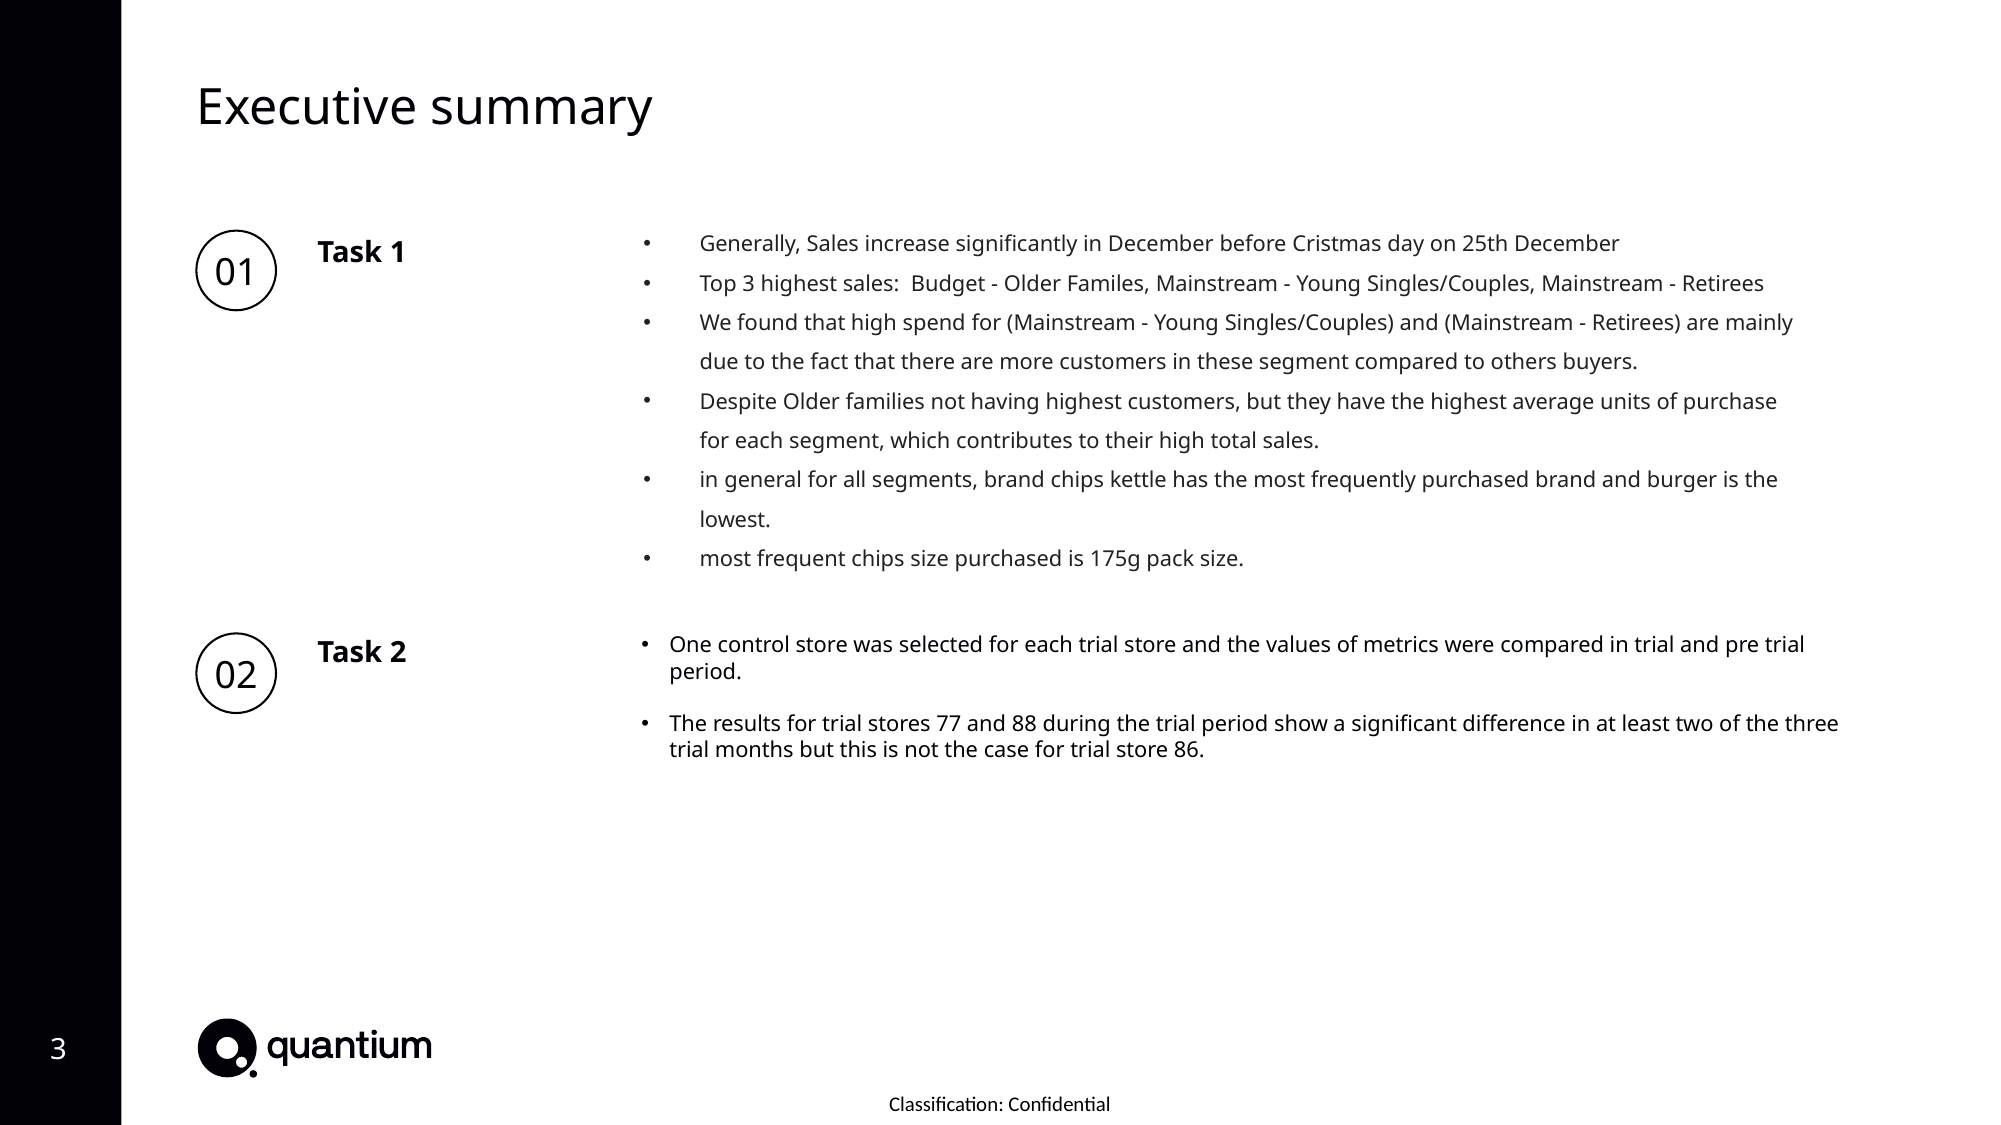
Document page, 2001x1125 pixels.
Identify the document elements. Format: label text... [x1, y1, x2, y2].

list Executive summary [196, 74, 1916, 210]
text_box Task 1 [317, 232, 628, 515]
text_box Task 2 [317, 633, 629, 916]
text_box Generally, Sales increase significantly in December before Cristmas day on 25th December Top 3 highest sales: Budget - Older Familes, Mainstream - Young Singles/Couples, Mainstream - Retirees We found that high spend for (Mainstream - Young Singles/Couples) and (Mainstream - Retirees) are mainly due to the fact that there are more customers in these segment compared to others buyers. Despite Older families not having highest customers, but they have the highest average units of purchase for each segment, which contributes to their high total sales. in general for all segments, brand chips kettle has the most frequently purchased brand and burger is the lowest. most frequent chips size purchased is 175g pack size. [628, 209, 1819, 579]
text_box One control store was selected for each trial store and the values of metrics were compared in trial and pre trial period. The results for trial stores 77 and 88 during the trial period show a significant difference in at least two of the three trial months but this is not the case for trial store 86. [641, 631, 1885, 913]
text_box 02 [195, 632, 278, 715]
text_box 01 [195, 229, 278, 312]
